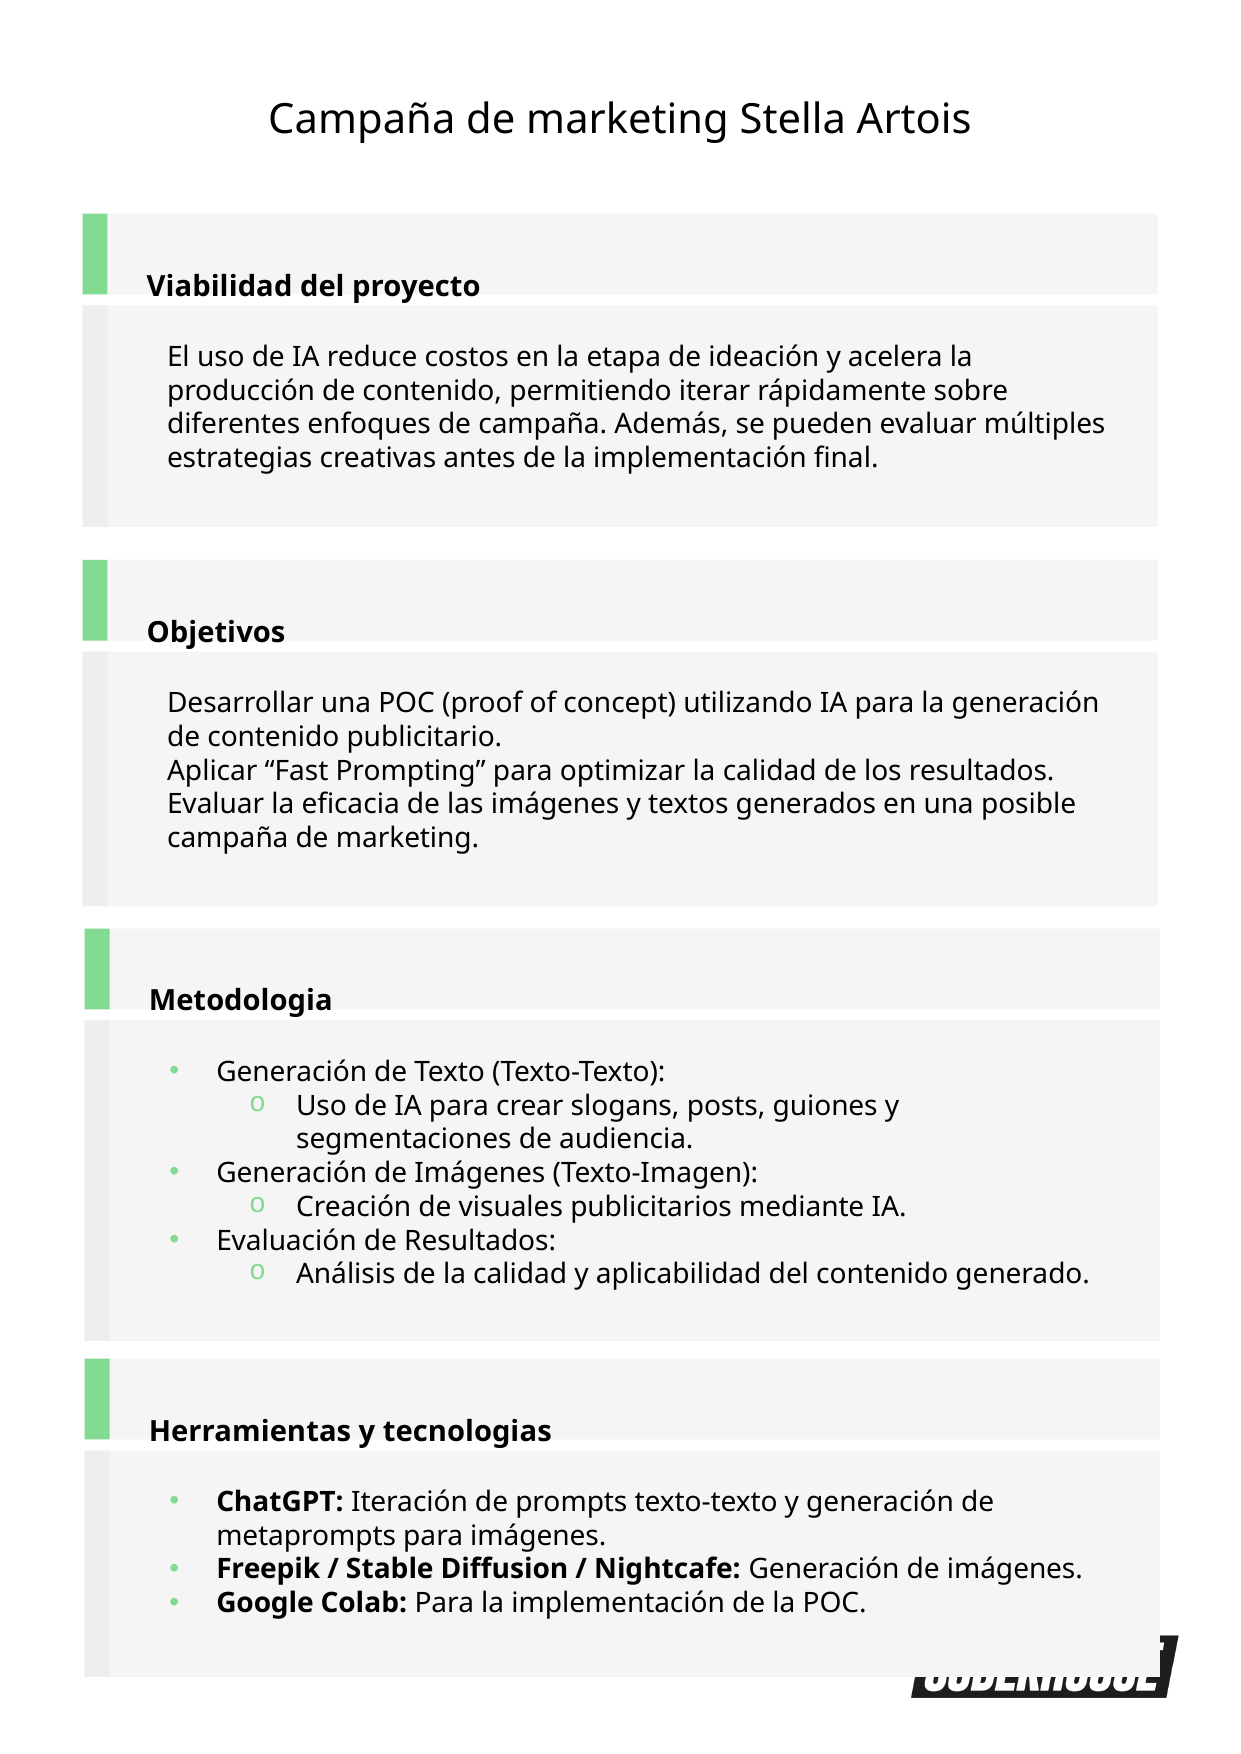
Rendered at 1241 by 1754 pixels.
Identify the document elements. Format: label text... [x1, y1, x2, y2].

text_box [84, 928, 1161, 1010]
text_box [82, 559, 1158, 641]
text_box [82, 651, 1158, 907]
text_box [82, 305, 1158, 528]
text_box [84, 1450, 1161, 1678]
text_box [82, 213, 1158, 295]
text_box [84, 1358, 1161, 1440]
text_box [84, 1020, 1161, 1342]
text_box Campaña de marketing Stella Artois [82, 76, 1158, 157]
picture [902, 1630, 1185, 1703]
